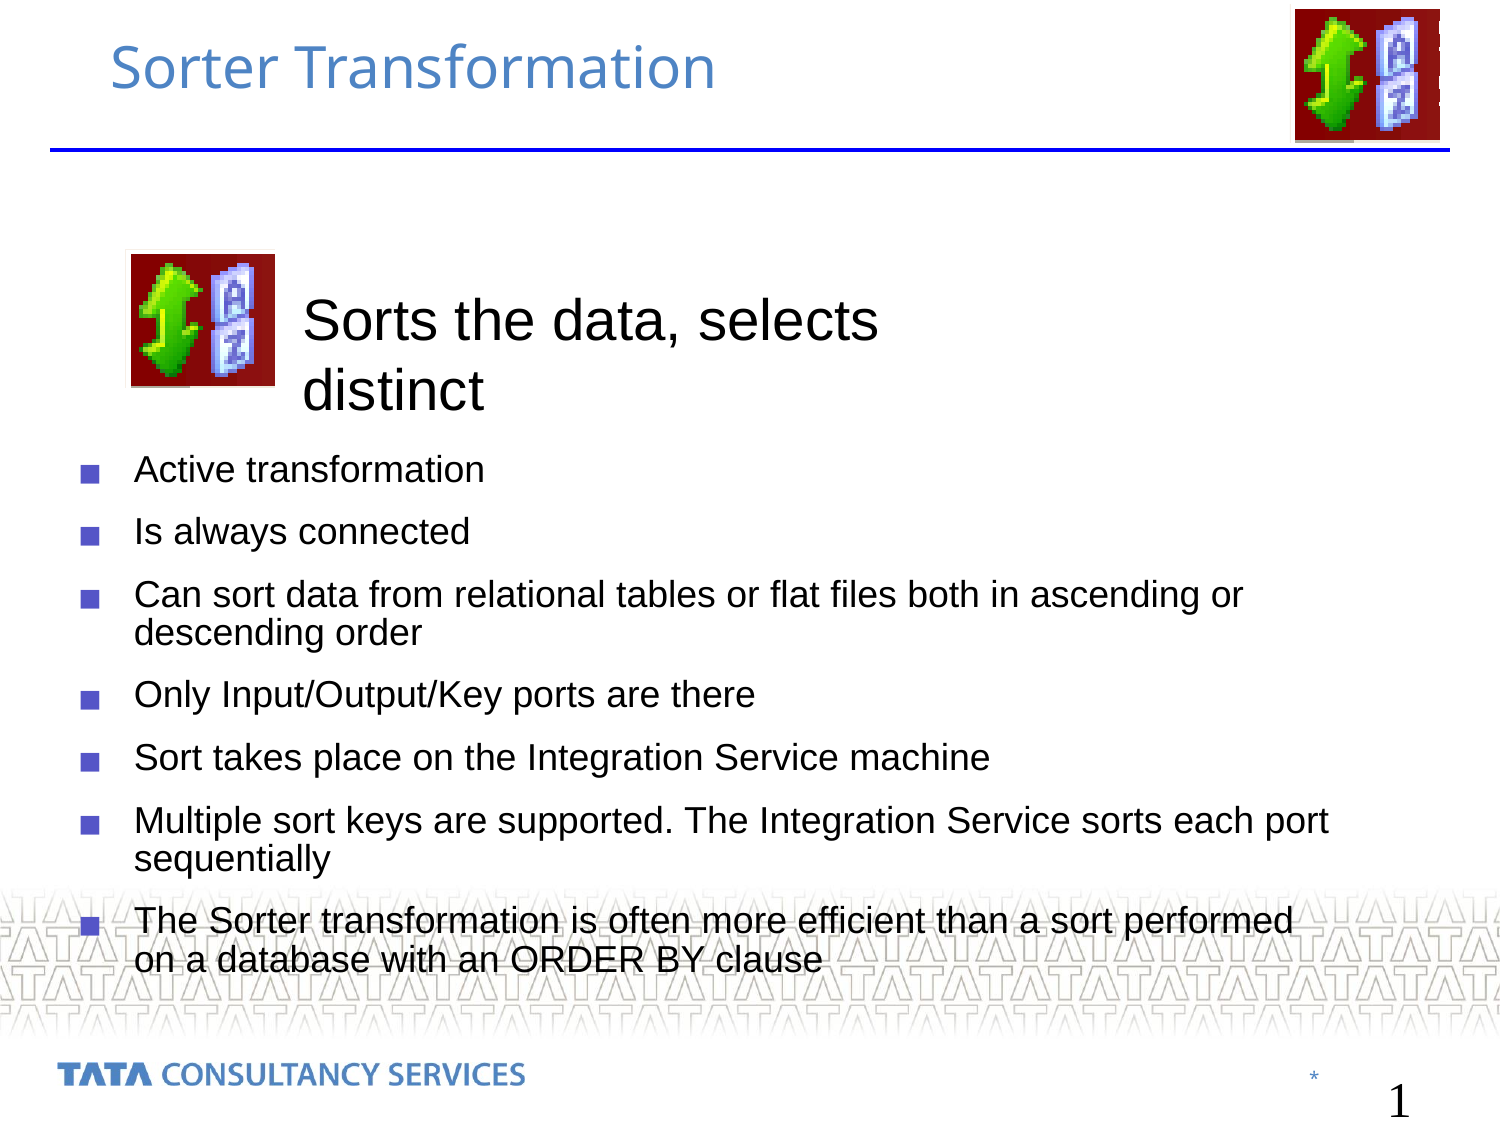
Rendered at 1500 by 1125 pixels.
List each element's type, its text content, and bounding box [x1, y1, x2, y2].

title Sorter Transformation [95, 22, 1456, 166]
text_box Sorts the data, selects distinct [287, 274, 1094, 361]
slide_number ‹#› [1371, 1059, 1435, 1104]
picture [1289, 4, 1440, 143]
picture [124, 249, 276, 388]
picture [0, 885, 1500, 1039]
text_box Active transformation Is always connected Can sort data from relational tables or flat files both in ascending or descending order Only Input/Output/Key ports are there Sort takes place on the Integration Service machine Multiple sort keys are supported. The Integration Service sorts each port sequentially The Sorter transformation is often more efficient than a sort performed on a database with an ORDER BY clause [62, 443, 1350, 1013]
picture [57, 1062, 525, 1086]
